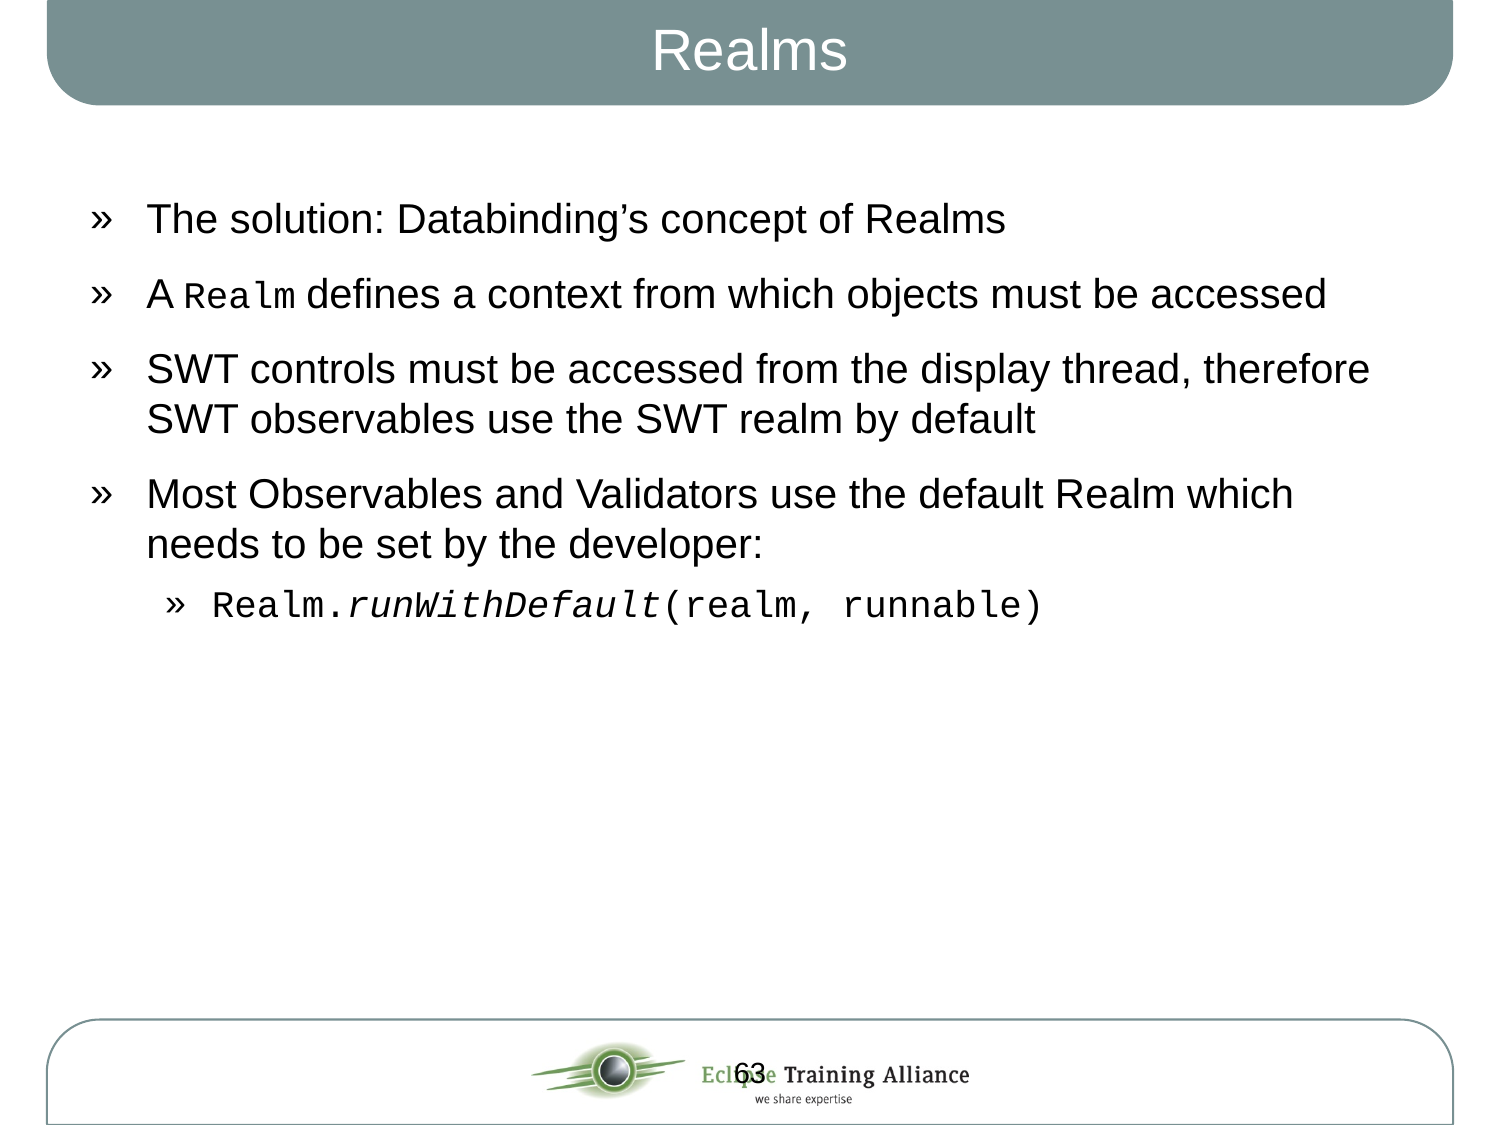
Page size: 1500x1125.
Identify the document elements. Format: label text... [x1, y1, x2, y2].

list The solution: Databinding’s concept of Realms A Realm defines a context from which objects must be accessed SWT controls must be accessed from the display thread, therefore SWT observables use the SWT realm by default Most Observables and Validators use the default Realm which needs to be set by the developer: Realm.runWithDefault(realm, runnable) [75, 184, 1425, 1000]
slide_number 63 [662, 1041, 838, 1102]
picture [531, 1038, 969, 1106]
title Realms [82, 0, 1418, 94]
